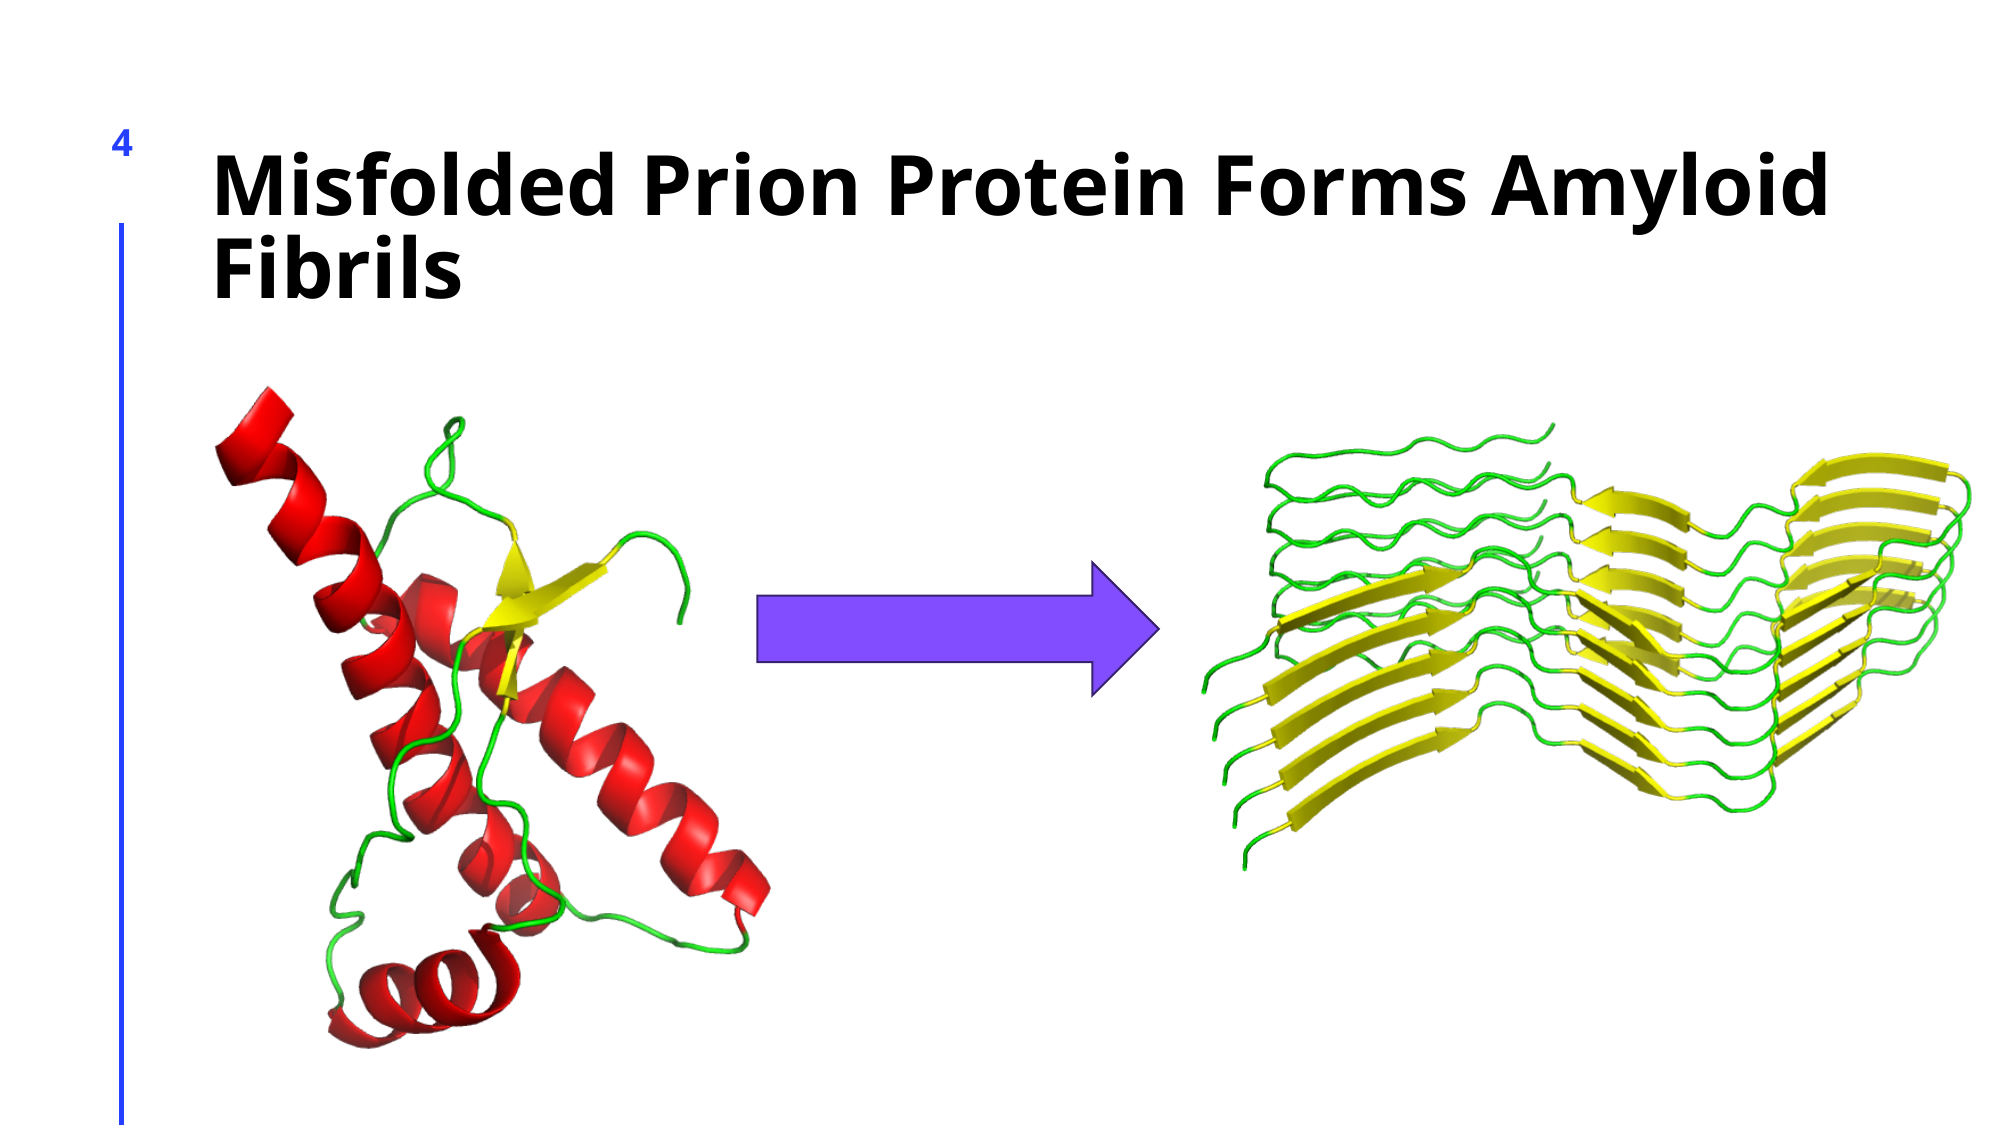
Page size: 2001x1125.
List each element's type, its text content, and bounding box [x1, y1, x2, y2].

slide_number 4 [79, 119, 166, 204]
title Misfolded Prion Protein Forms Amyloid Fibrils [210, 104, 1865, 315]
text_box [858, 560, 1142, 698]
picture [163, 351, 858, 1062]
picture [1142, 406, 1988, 891]
